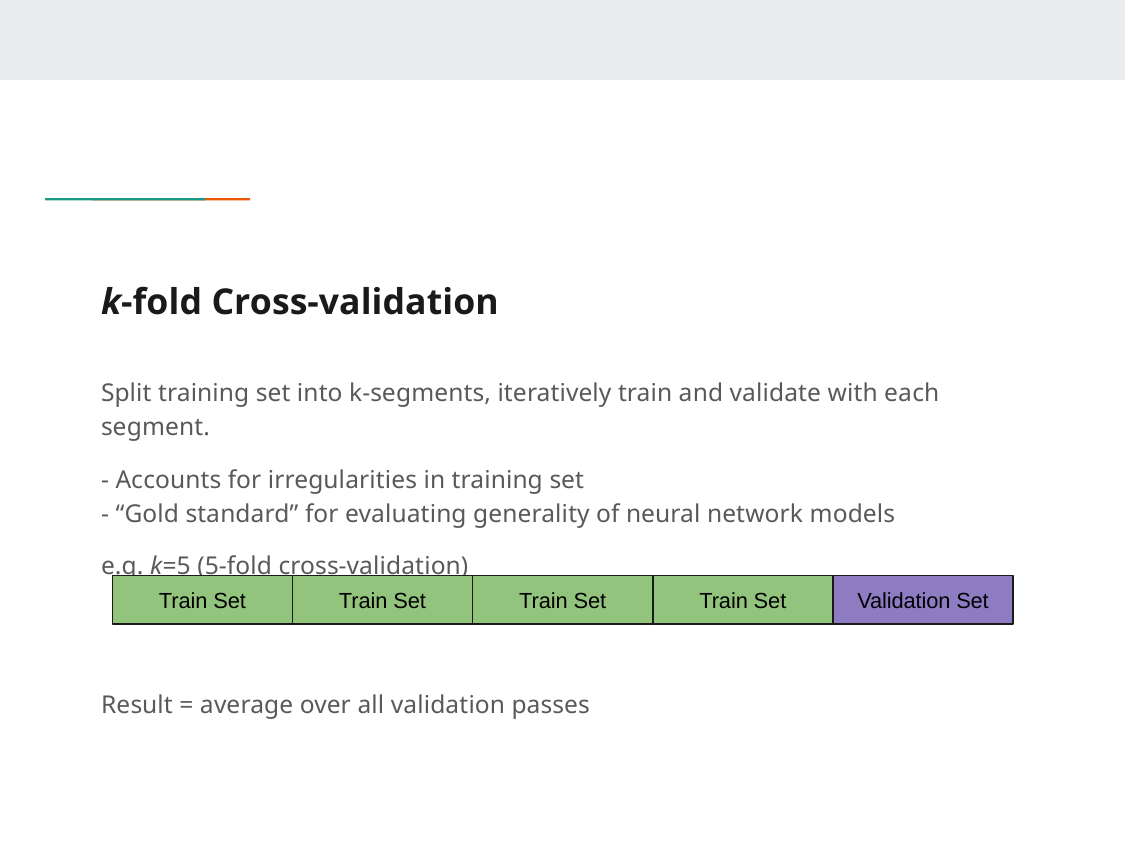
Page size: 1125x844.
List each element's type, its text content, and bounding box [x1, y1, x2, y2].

list Split training set into k-segments, iteratively train and validate with each segment. - Accounts for irregularities in training set - “Gold standard” for evaluating generality of neural network models e.g. k=5 (5-fold cross-validation) Result = average over all validation passes [89, 361, 1036, 732]
title k-fold Cross-validation [89, 267, 1036, 334]
text_box Train Set [472, 575, 652, 625]
text_box Validation Set [833, 575, 1014, 625]
text_box Train Set [112, 575, 292, 625]
text_box Train Set [652, 575, 833, 625]
text_box Train Set [292, 575, 472, 625]
